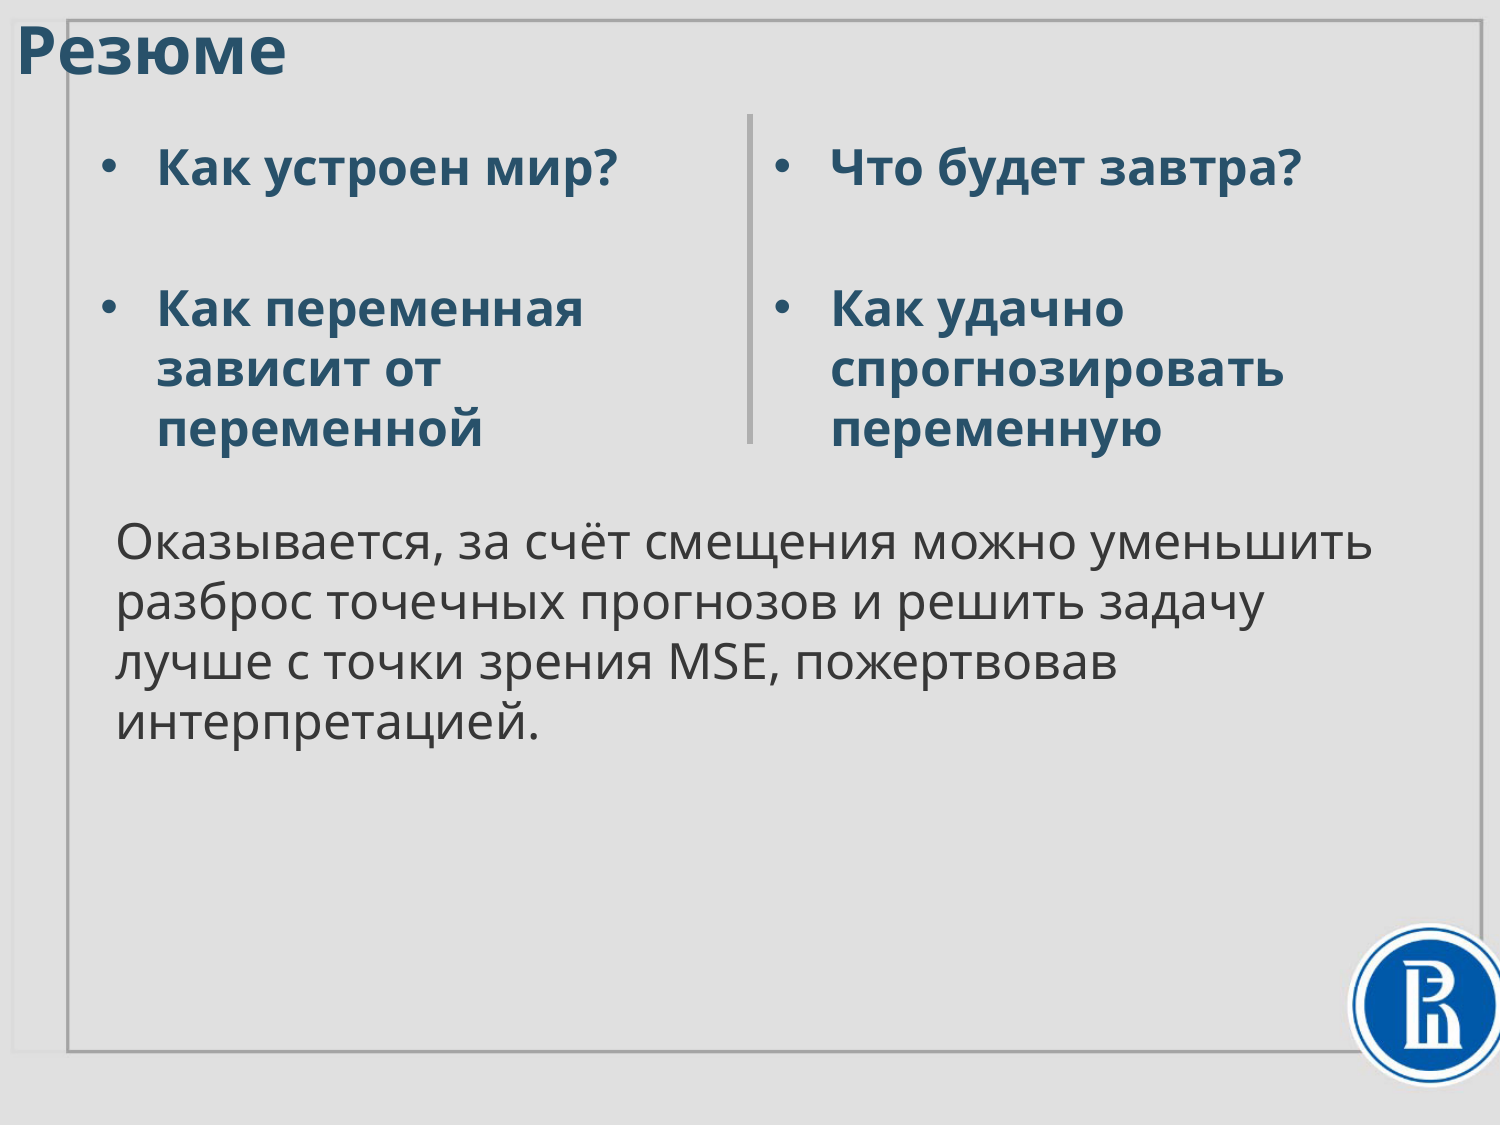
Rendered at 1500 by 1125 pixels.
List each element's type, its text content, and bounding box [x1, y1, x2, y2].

text_box Резюме [0, 0, 1500, 102]
text_box Оказывается, за счёт смещения можно уменьшить разброс точечных прогнозов и решить задачу лучше с точки зрения MSE, пожертвовав интерпретацией. [100, 501, 1424, 757]
picture [0, 102, 1500, 1125]
